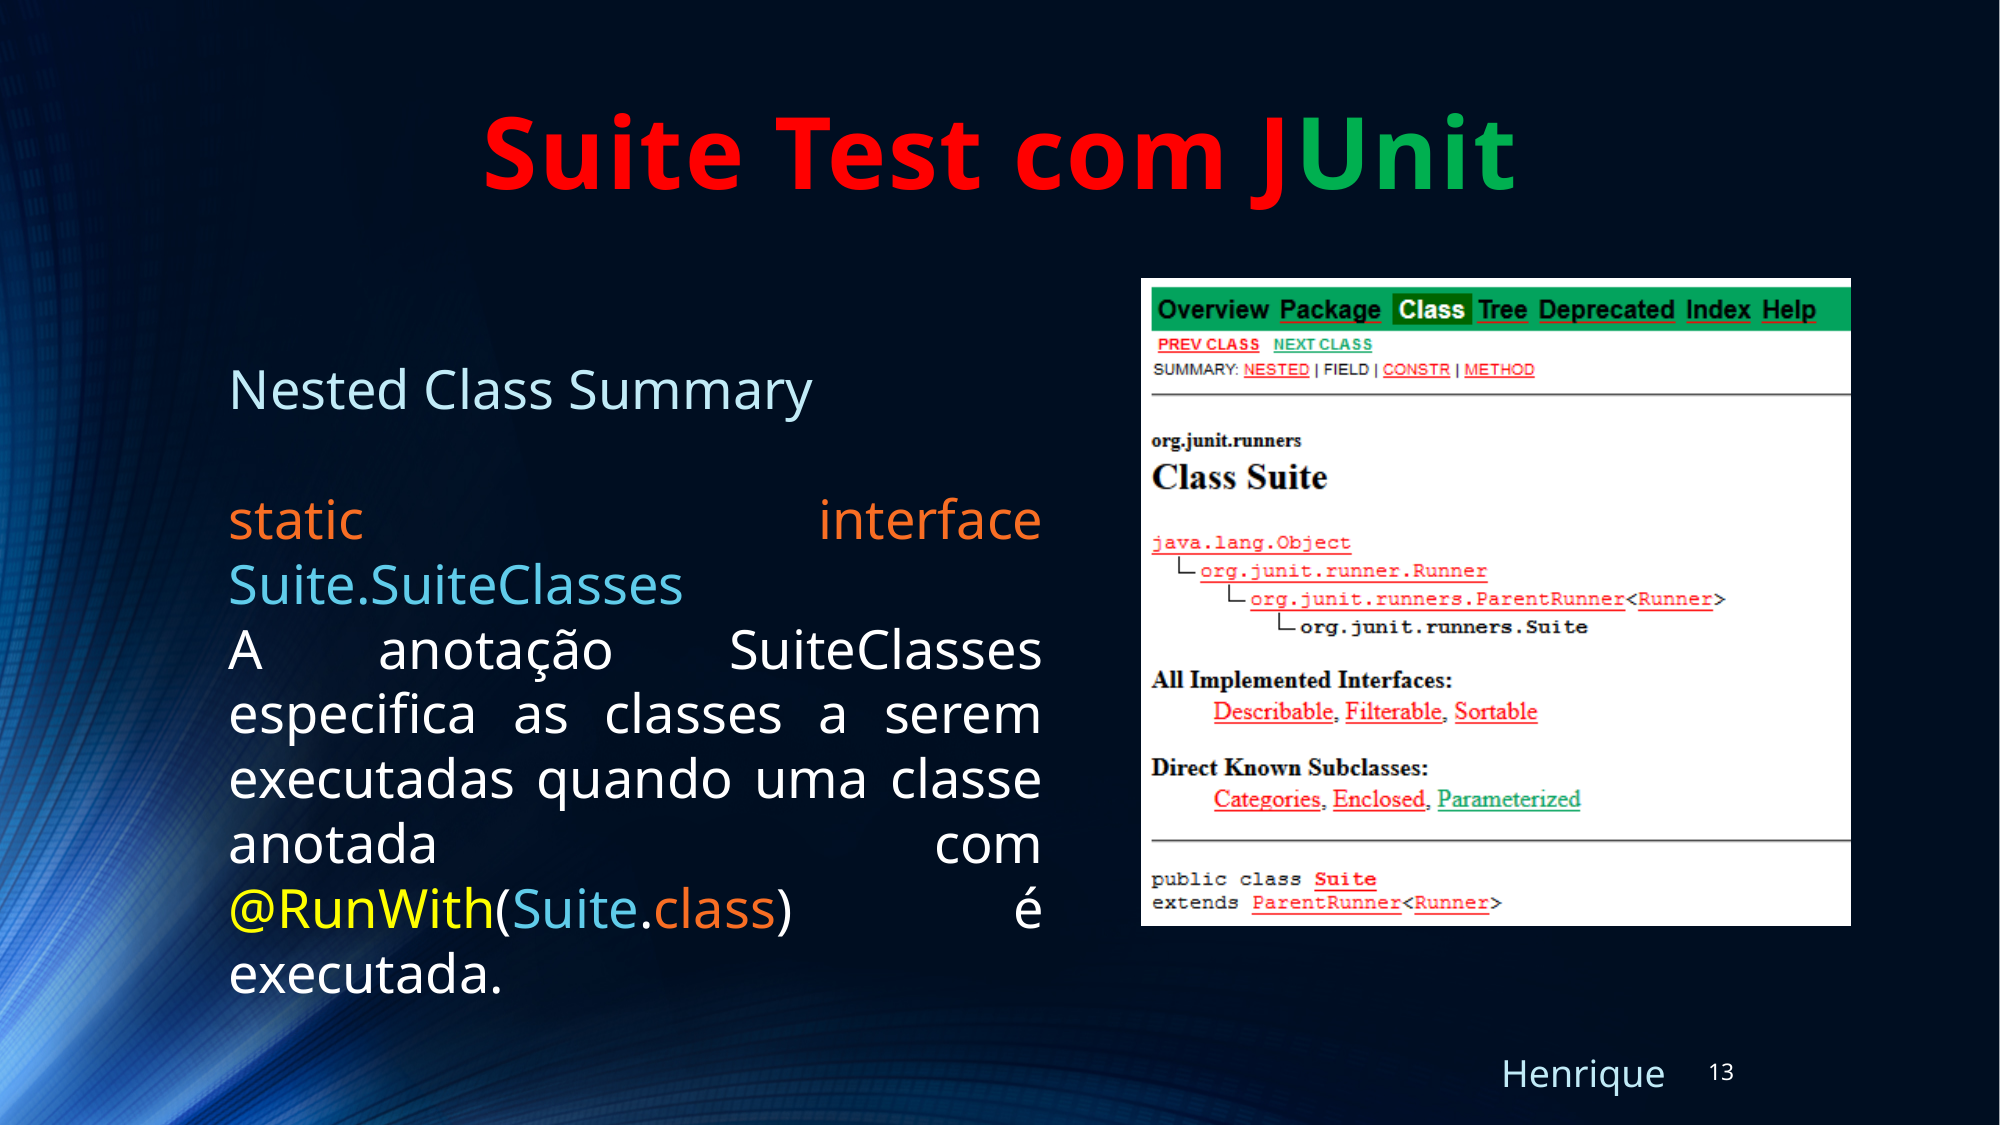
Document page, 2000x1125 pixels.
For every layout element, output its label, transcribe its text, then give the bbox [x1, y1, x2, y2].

slide_number 13 [1681, 1050, 1750, 1096]
picture [0, 0, 2000, 1125]
text_box Henrique [1486, 1042, 1681, 1103]
text_box Suite Test com JUnit [291, 90, 1709, 217]
text_box Nested Class Summary static interface Suite.SuiteClasses A anotação SuiteClasses especifica as classes a serem executadas quando uma classe anotada com @RunWith(Suite.class) é executada. [214, 347, 1059, 1013]
